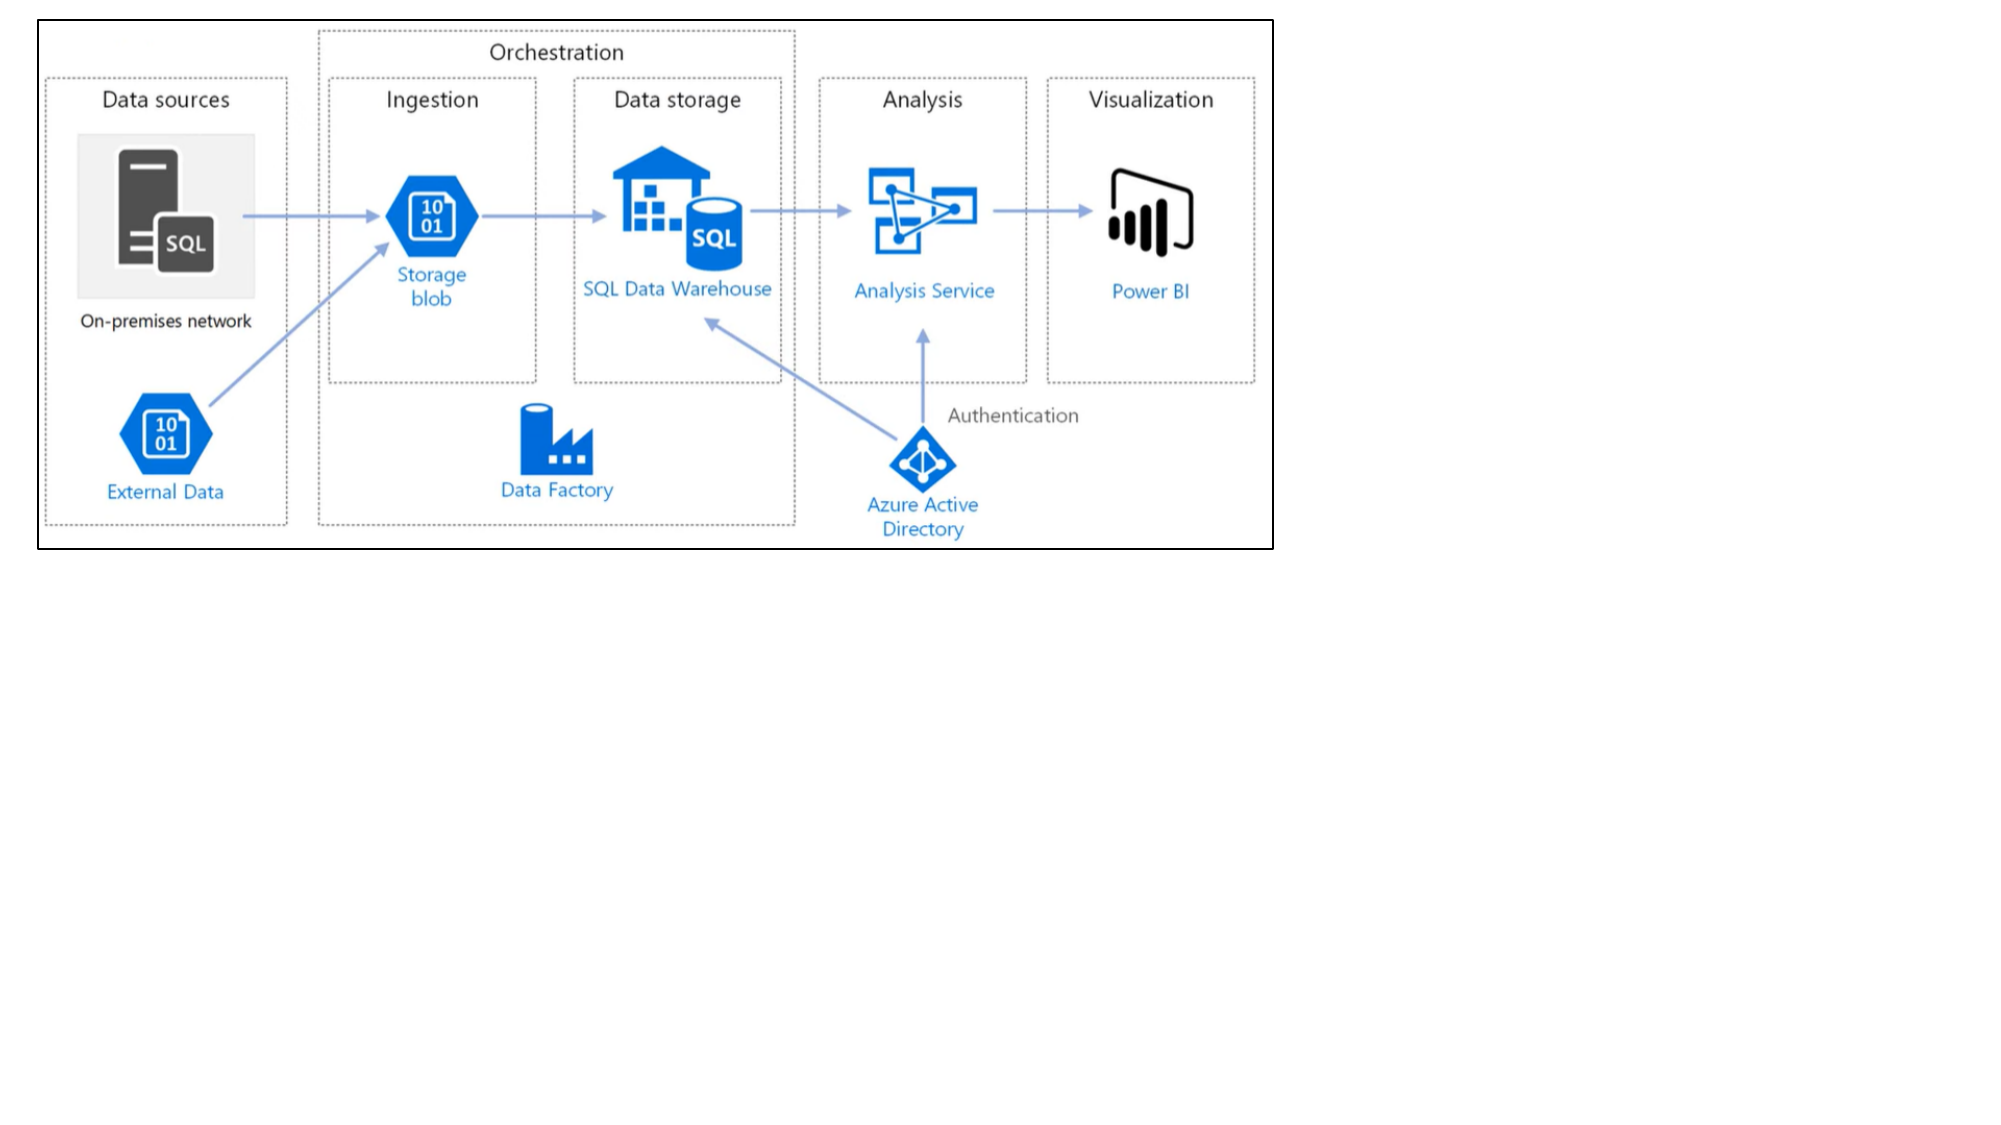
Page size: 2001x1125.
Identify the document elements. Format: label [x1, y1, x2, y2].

picture [39, 21, 1272, 548]
